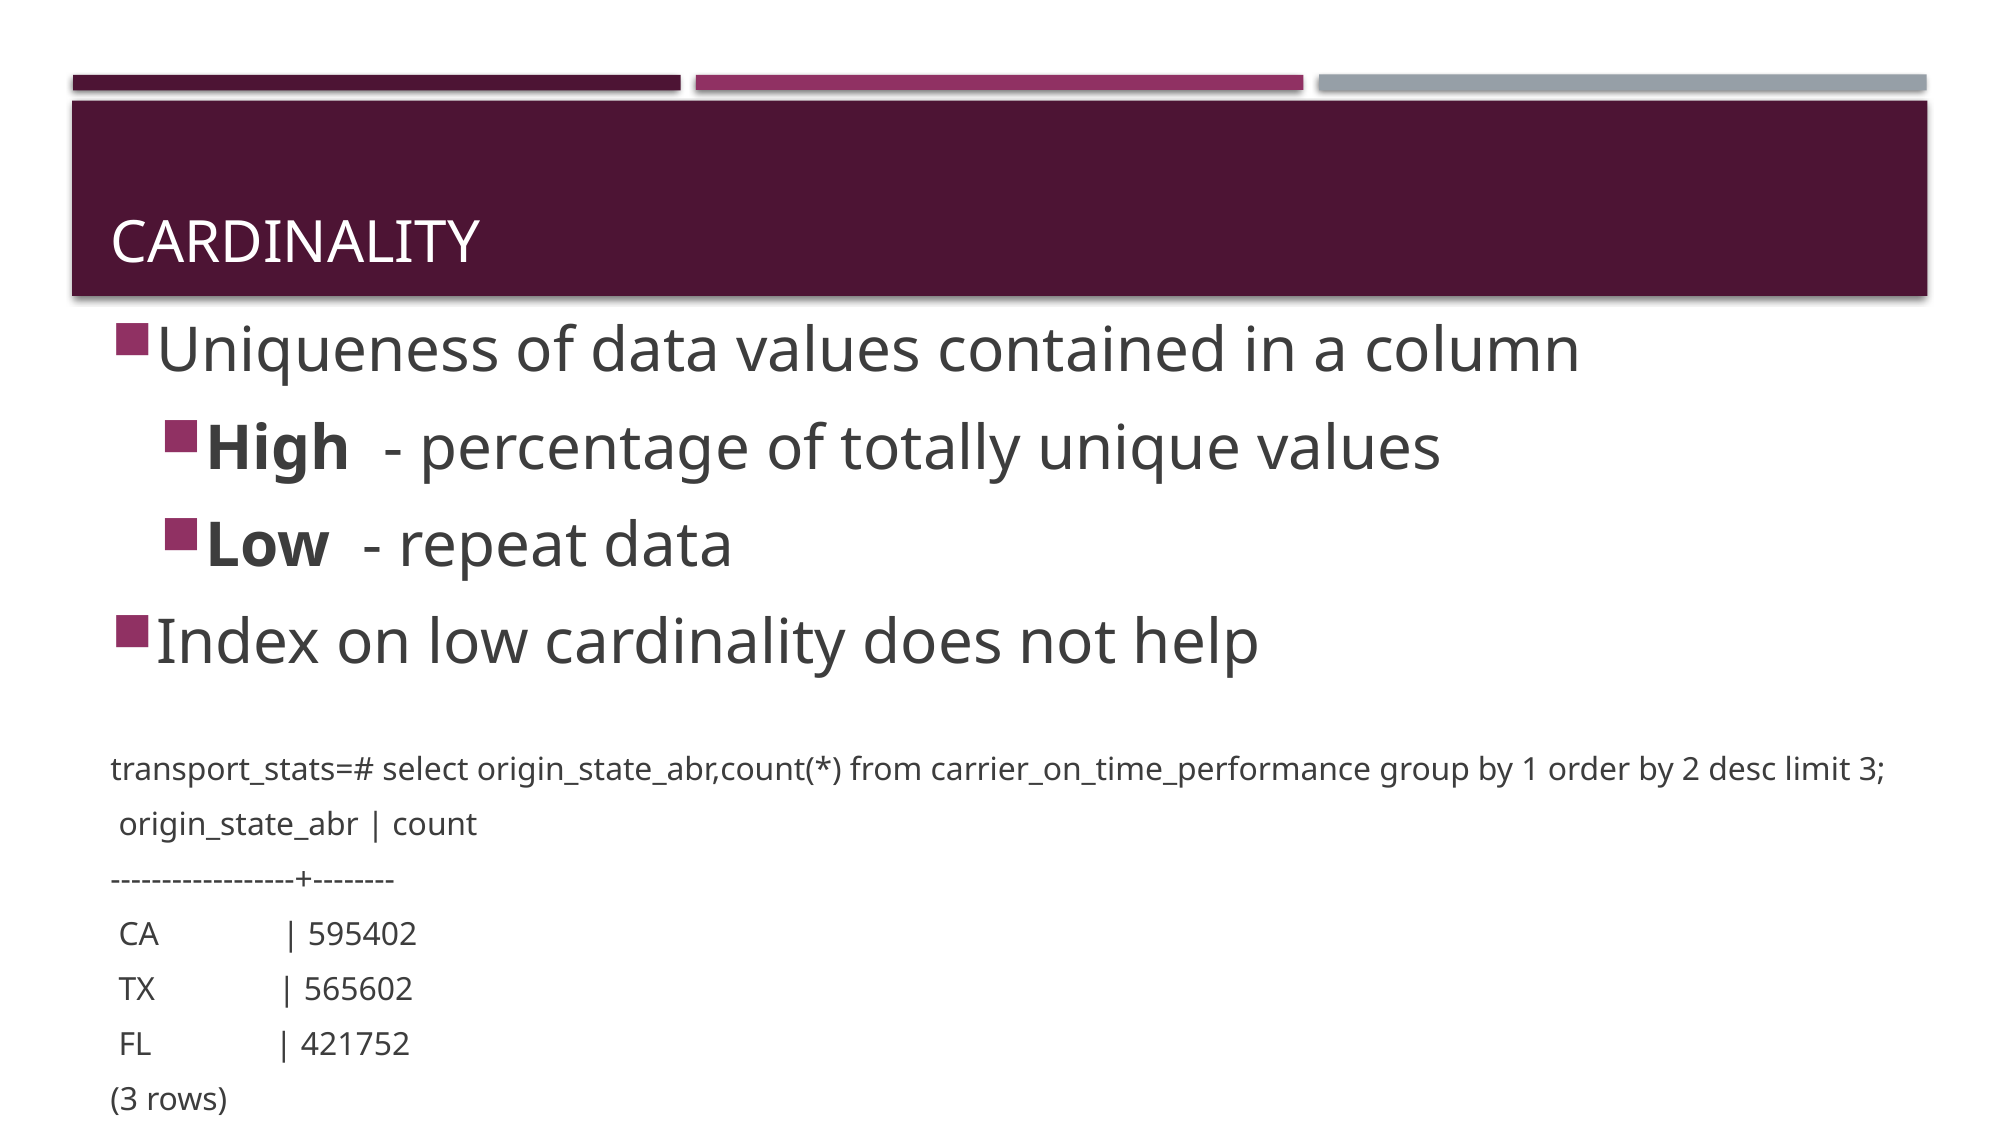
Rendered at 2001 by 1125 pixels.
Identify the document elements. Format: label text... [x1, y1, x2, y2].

title cardinality [95, 115, 1905, 282]
list Uniqueness of data values contained in a column High - percentage of totally unique values Low - repeat data Index on low cardinality does not help transport_stats=# select origin_state_abr,count(*) from carrier_on_time_performance group by 1 order by 2 desc limit 3; origin_state_abr | count ------------------+-------- CA | 595402 TX | 565602 FL | 421752 (3 rows) [95, 302, 1905, 1125]
